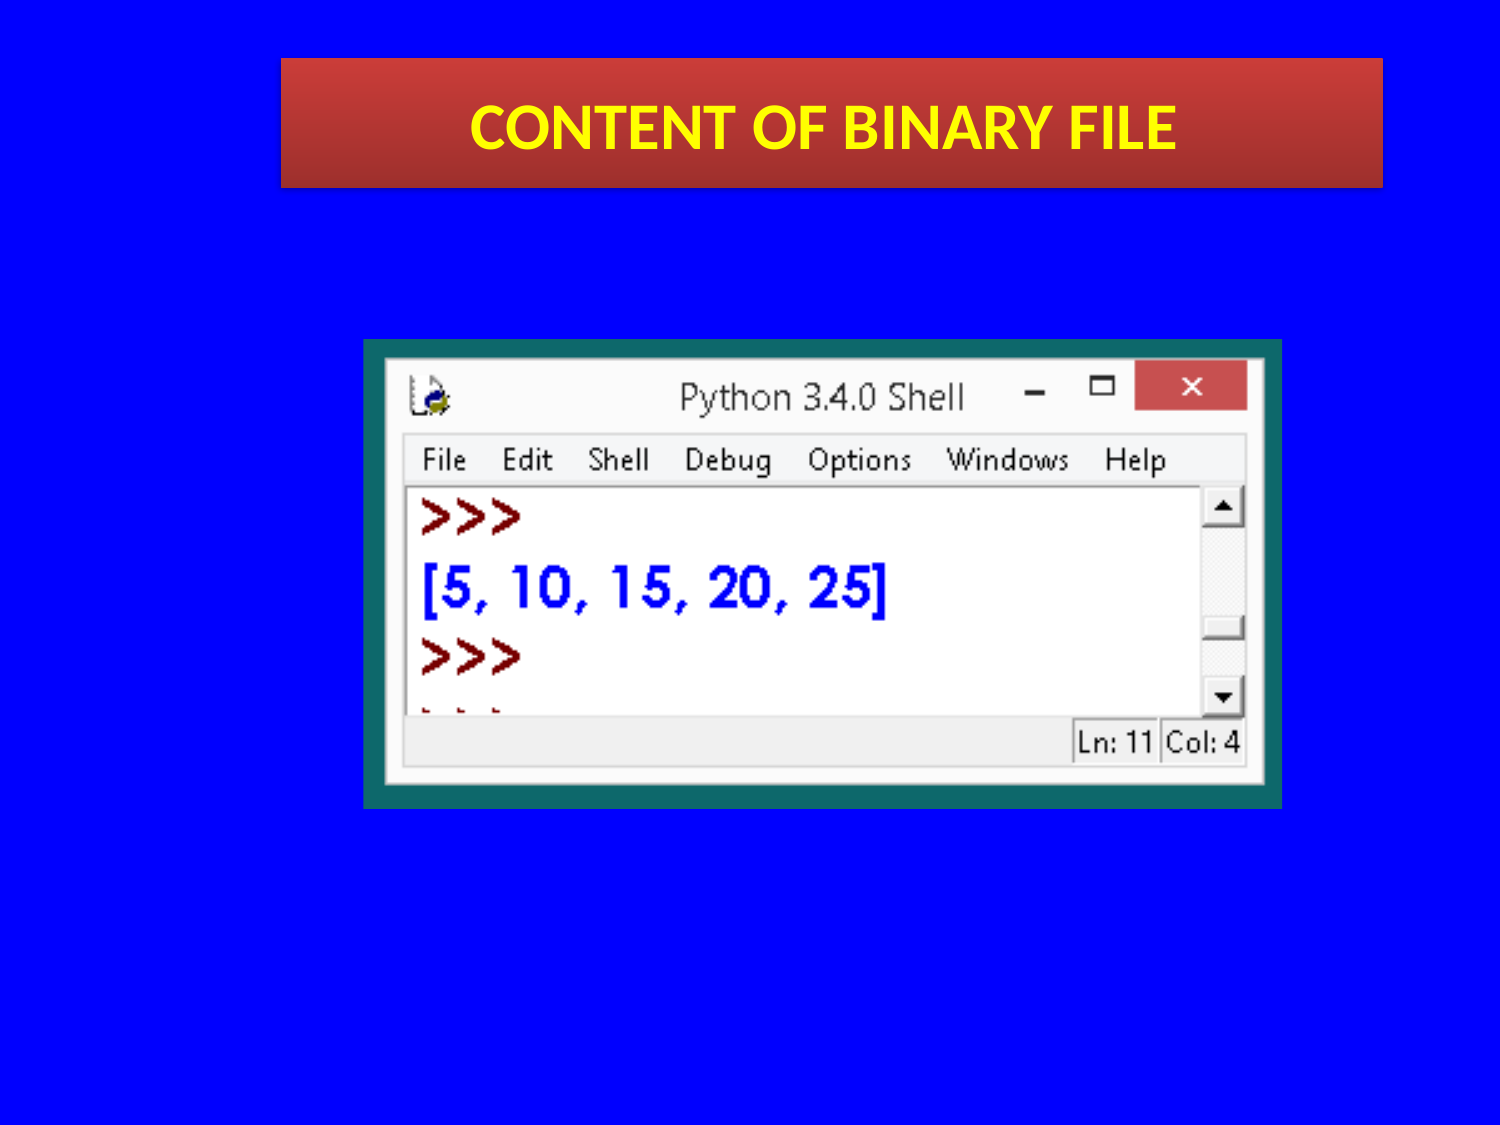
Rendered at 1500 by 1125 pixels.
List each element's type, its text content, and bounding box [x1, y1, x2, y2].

text_box CONTENT OF BINARY FILE [281, 58, 1383, 188]
picture [362, 339, 1283, 809]
